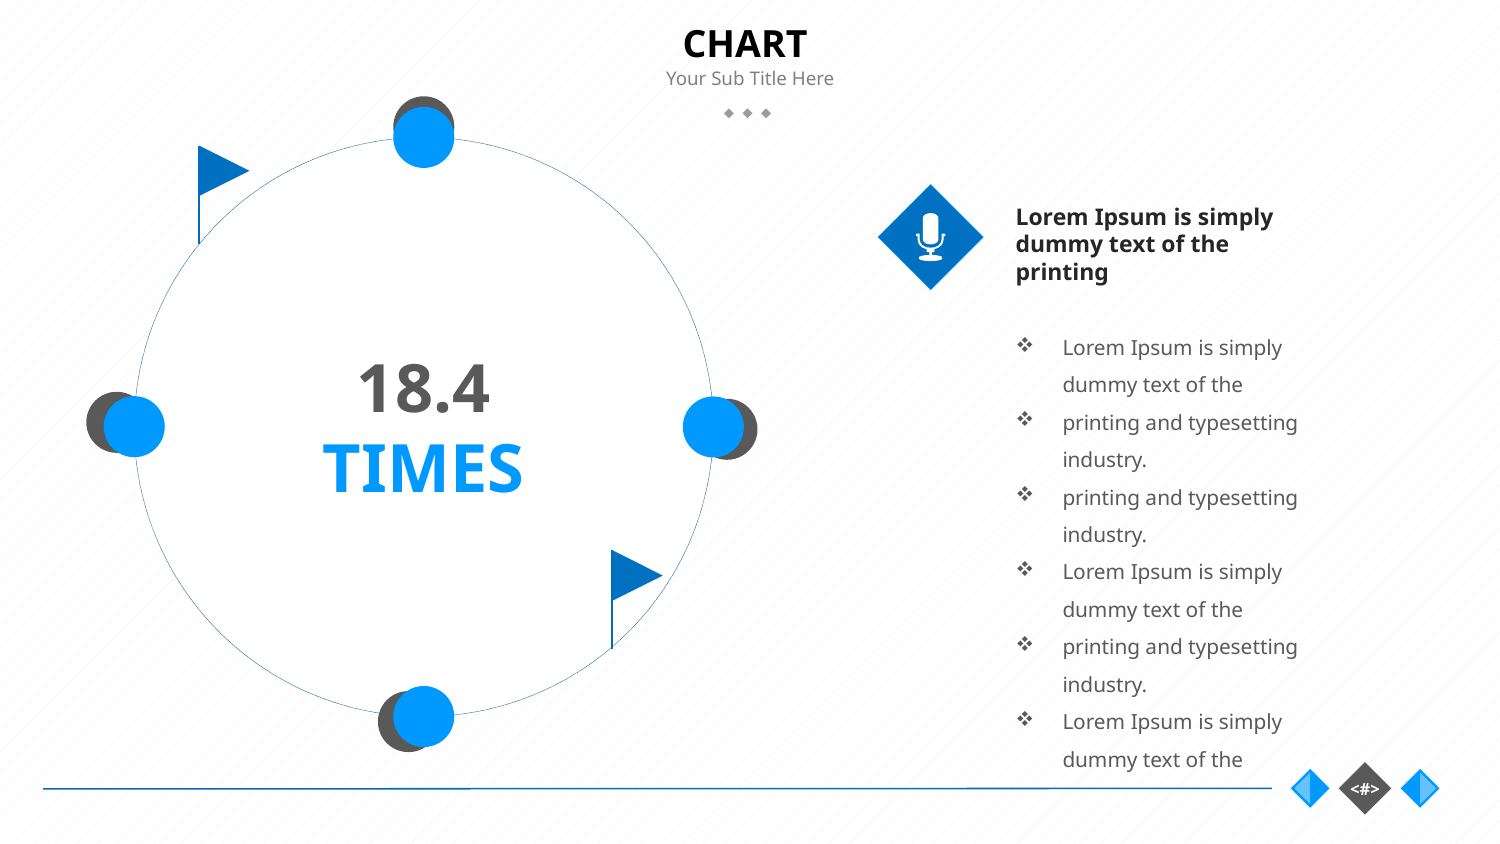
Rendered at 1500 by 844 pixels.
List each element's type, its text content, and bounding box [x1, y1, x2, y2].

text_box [86, 391, 166, 458]
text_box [682, 396, 758, 461]
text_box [377, 685, 455, 753]
slide_number 31 [1333, 769, 1397, 808]
text_box [134, 138, 714, 717]
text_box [198, 145, 250, 245]
text_box Lorem Ipsum is simply dummy text of the printing and typesetting industry. printing and typesetting industry. Lorem Ipsum is simply dummy text of the printing and typesetting industry. Lorem Ipsum is simply dummy text of the [1000, 314, 1377, 779]
text_box Lorem Ipsum is simply dummy text of the printing [1000, 195, 1306, 293]
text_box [893, 199, 969, 275]
text_box 18.4 TIMES [271, 338, 577, 514]
title CHART [112, 0, 1388, 85]
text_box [392, 95, 455, 169]
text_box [611, 549, 664, 650]
